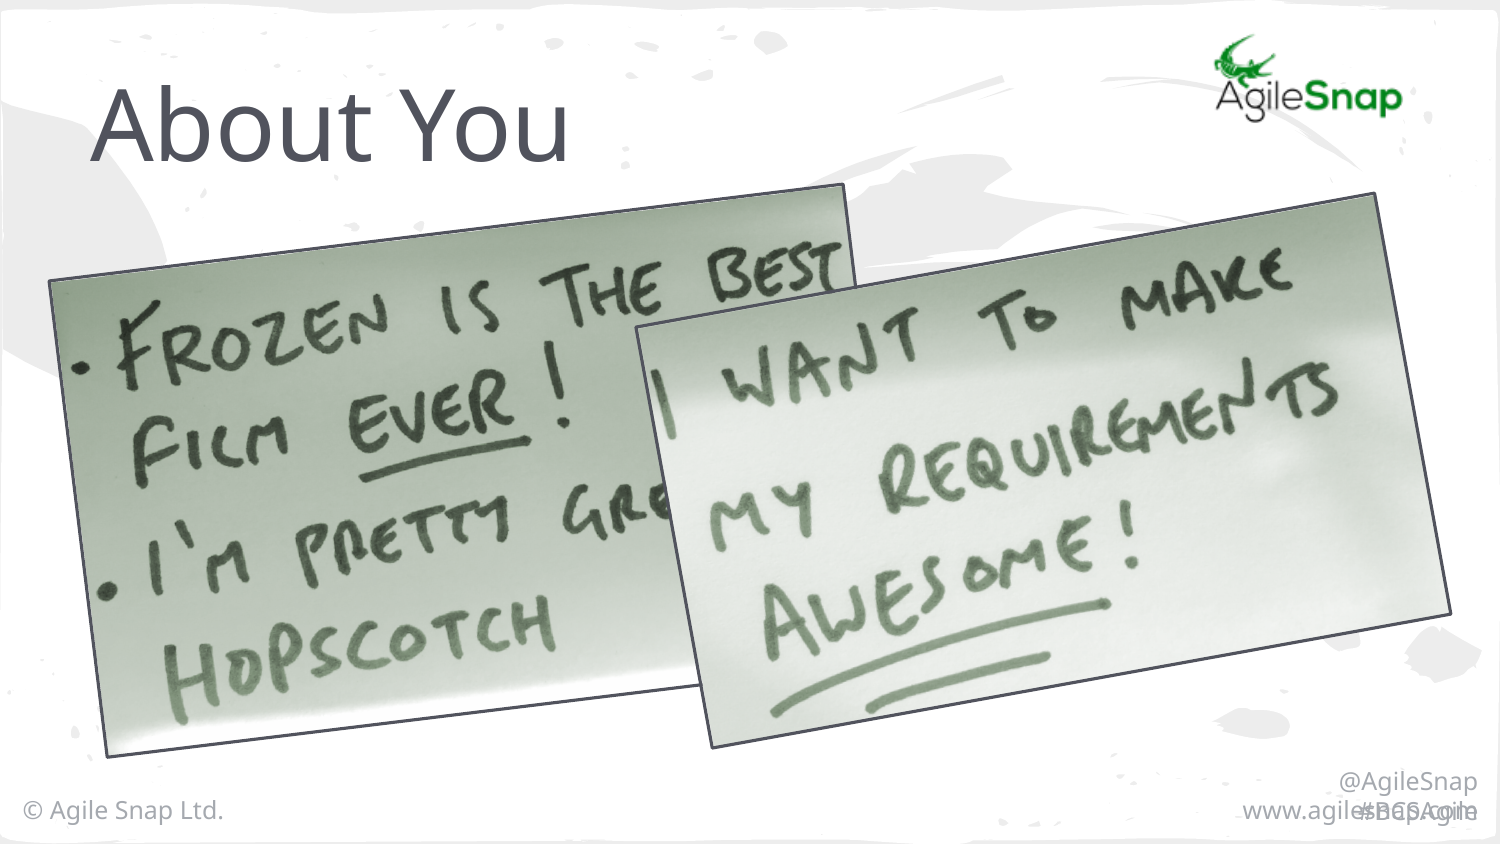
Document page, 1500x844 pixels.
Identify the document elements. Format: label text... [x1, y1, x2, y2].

title About You [75, 25, 1425, 197]
picture [52, 187, 1448, 755]
